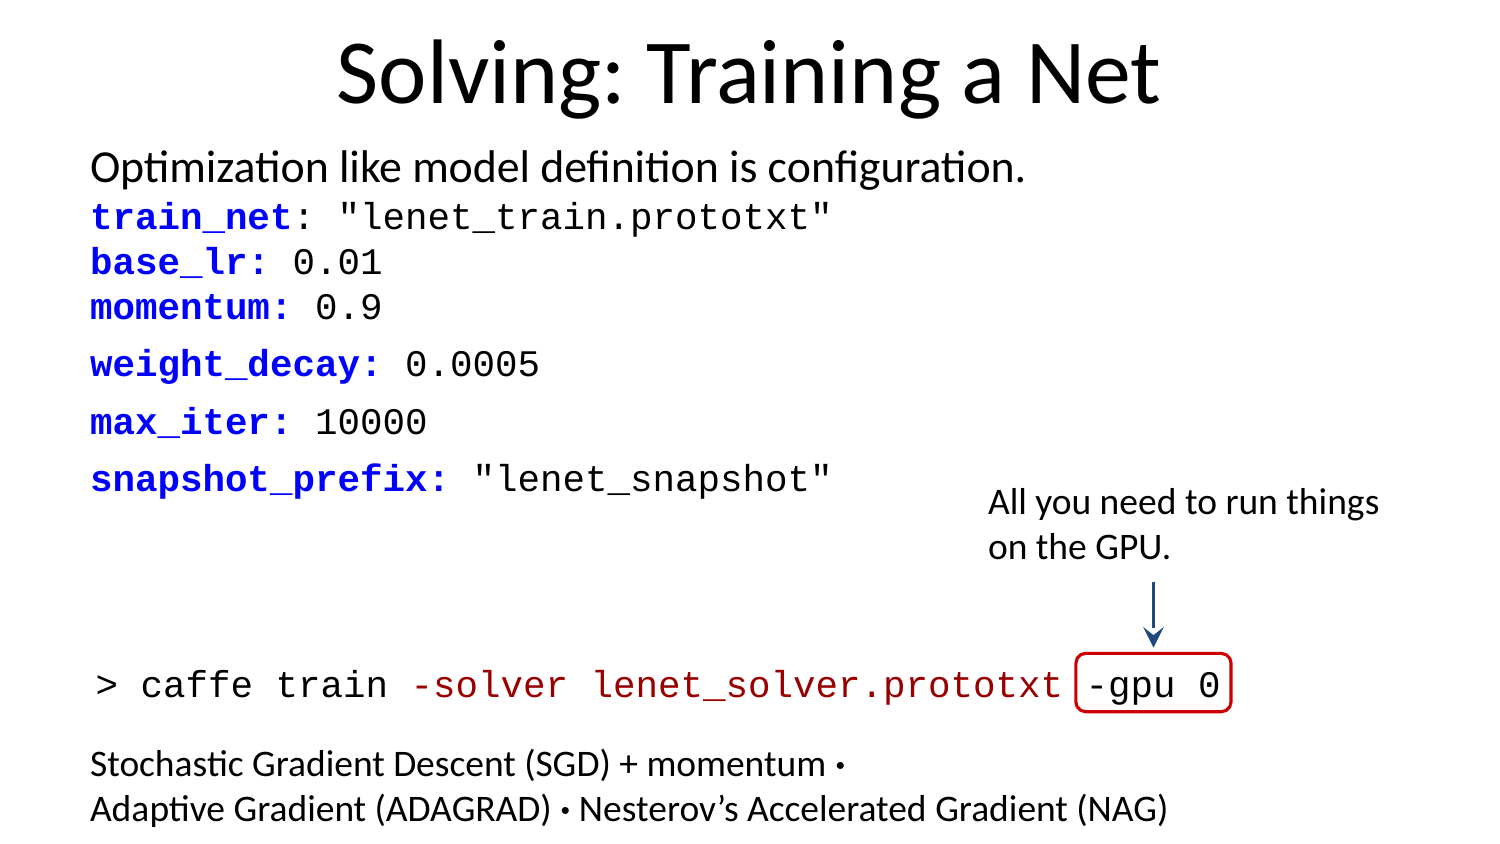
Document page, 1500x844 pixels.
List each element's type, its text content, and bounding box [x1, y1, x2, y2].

list Optimization like model definition is configuration. train_net: "lenet_train.prototxt" base_lr: 0.01 momentum: 0.9 weight_decay: 0.0005 max_iter: 10000 snapshot_prefix: "lenet_snapshot" [75, 121, 1425, 656]
text_box All you need to run things on the GPU. [973, 462, 1425, 576]
title Solving: Training a Net [75, 0, 1425, 121]
text_box Stochastic Gradient Descent (SGD) + momentum · Adaptive Gradient (ADAGRAD) · Nesterov’s Accelerated Gradient (NAG) [74, 749, 1440, 844]
text_box > caffe train -solver lenet_solver.prototxt -gpu 0 [80, 645, 1392, 721]
